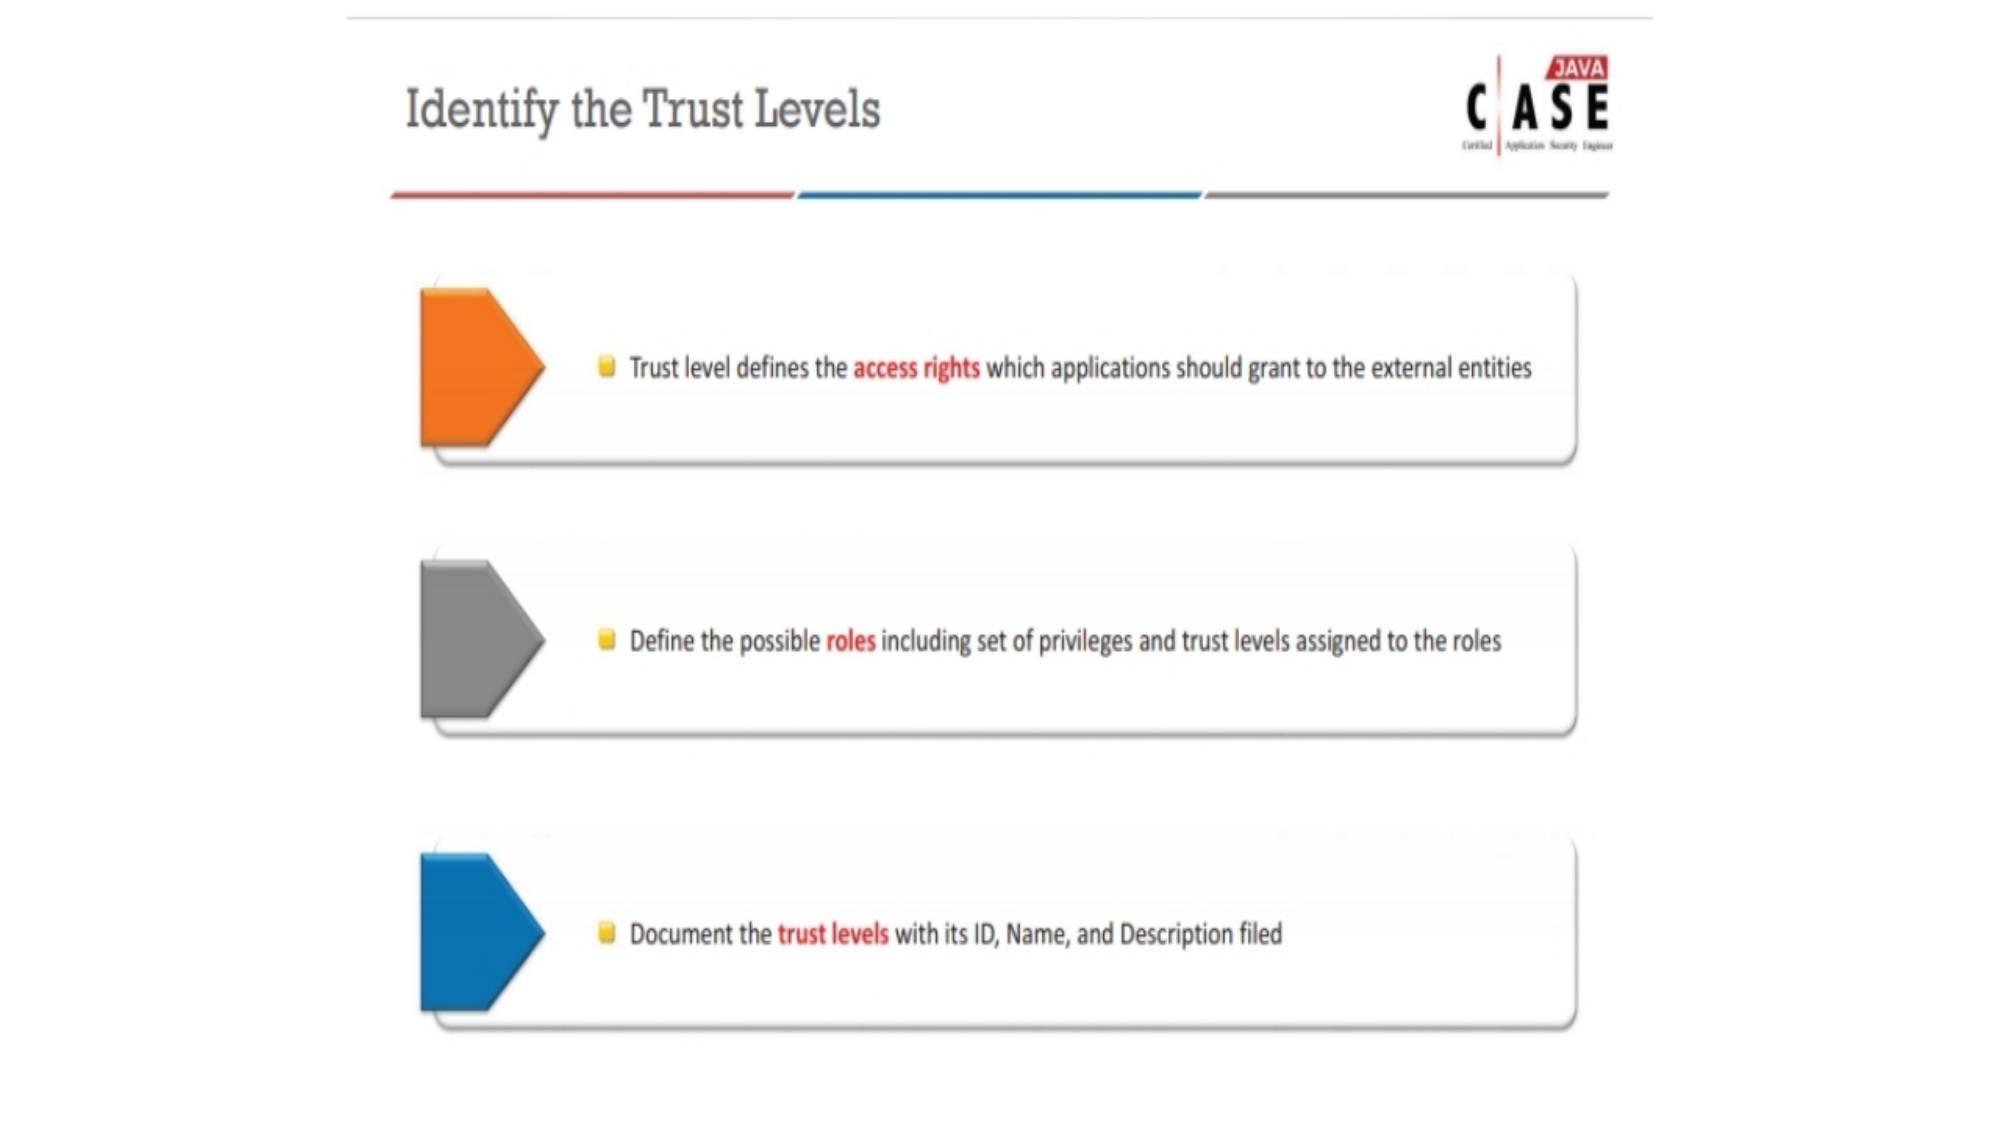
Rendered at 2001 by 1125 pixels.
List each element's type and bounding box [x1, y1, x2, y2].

picture [327, 0, 1673, 1125]
